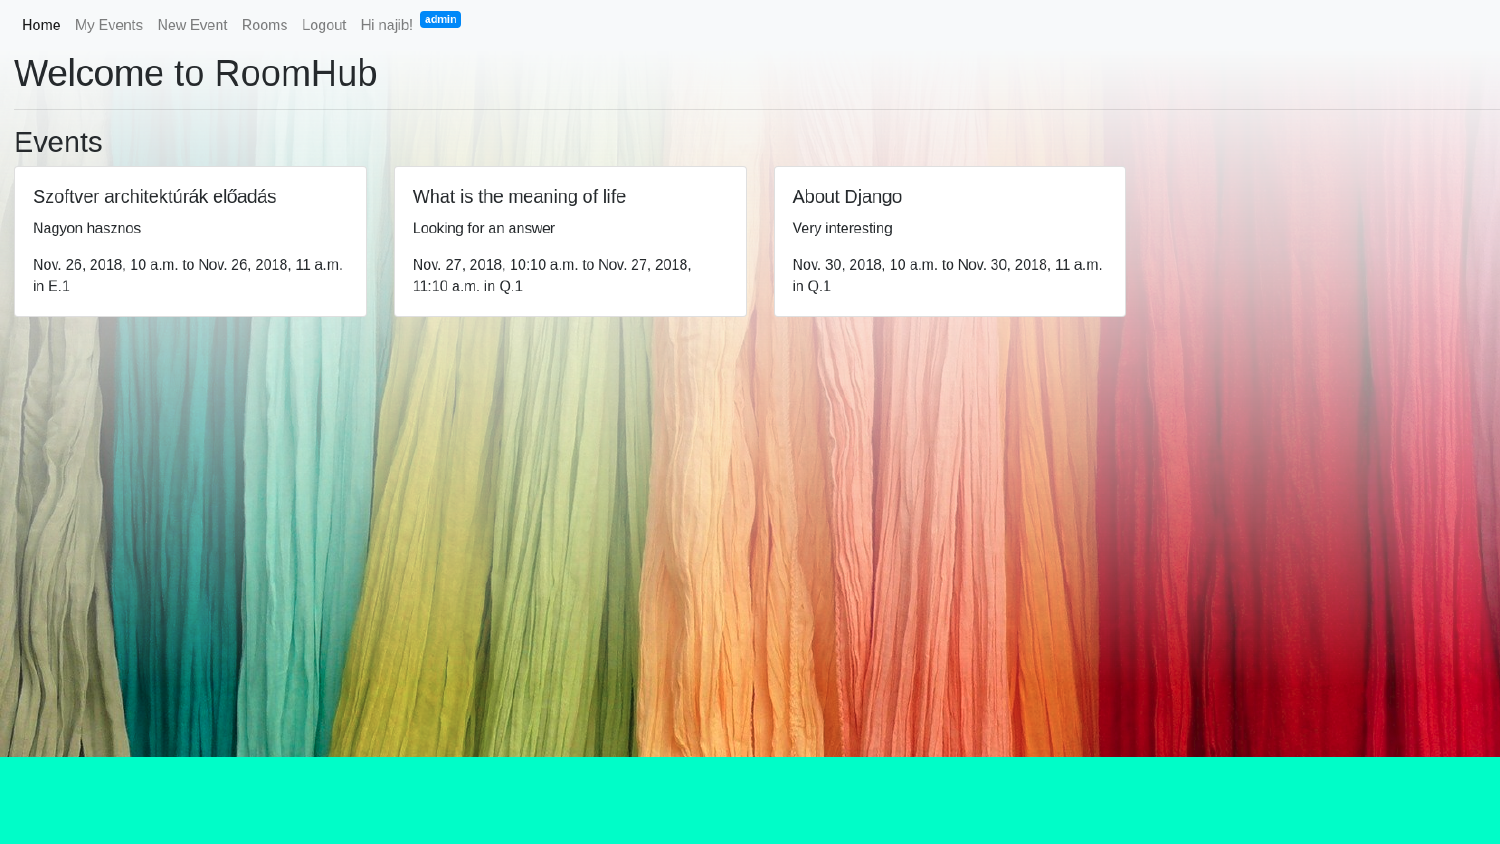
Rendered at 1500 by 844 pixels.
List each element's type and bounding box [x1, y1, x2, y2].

picture [0, 0, 1500, 757]
